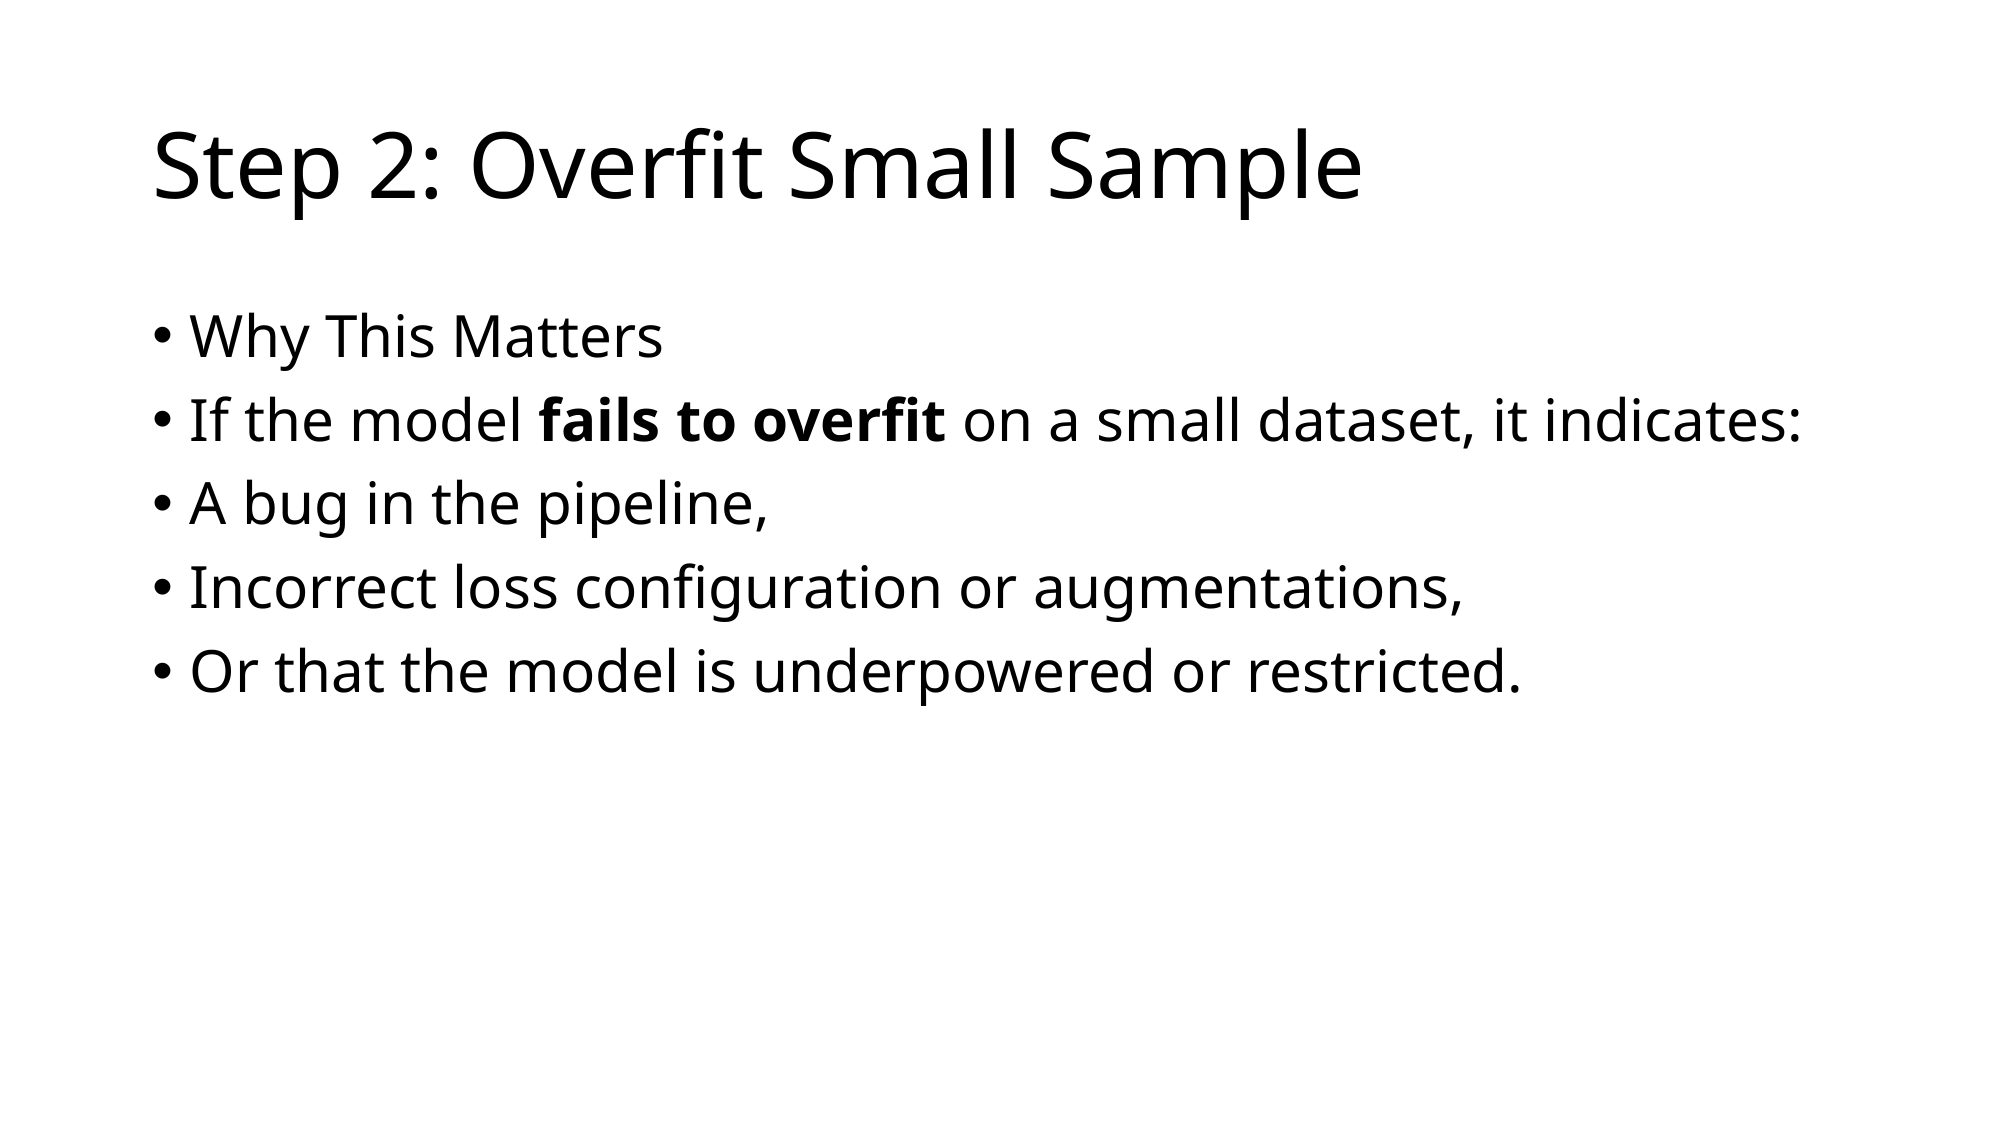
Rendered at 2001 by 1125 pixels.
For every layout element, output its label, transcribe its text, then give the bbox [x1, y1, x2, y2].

list Why This Matters If the model fails to overfit on a small dataset, it indicates: A bug in the pipeline, Incorrect loss configuration or augmentations, Or that the model is underpowered or restricted. [137, 299, 1863, 1014]
title Step 2: Overfit Small Sample [137, 59, 1863, 278]
